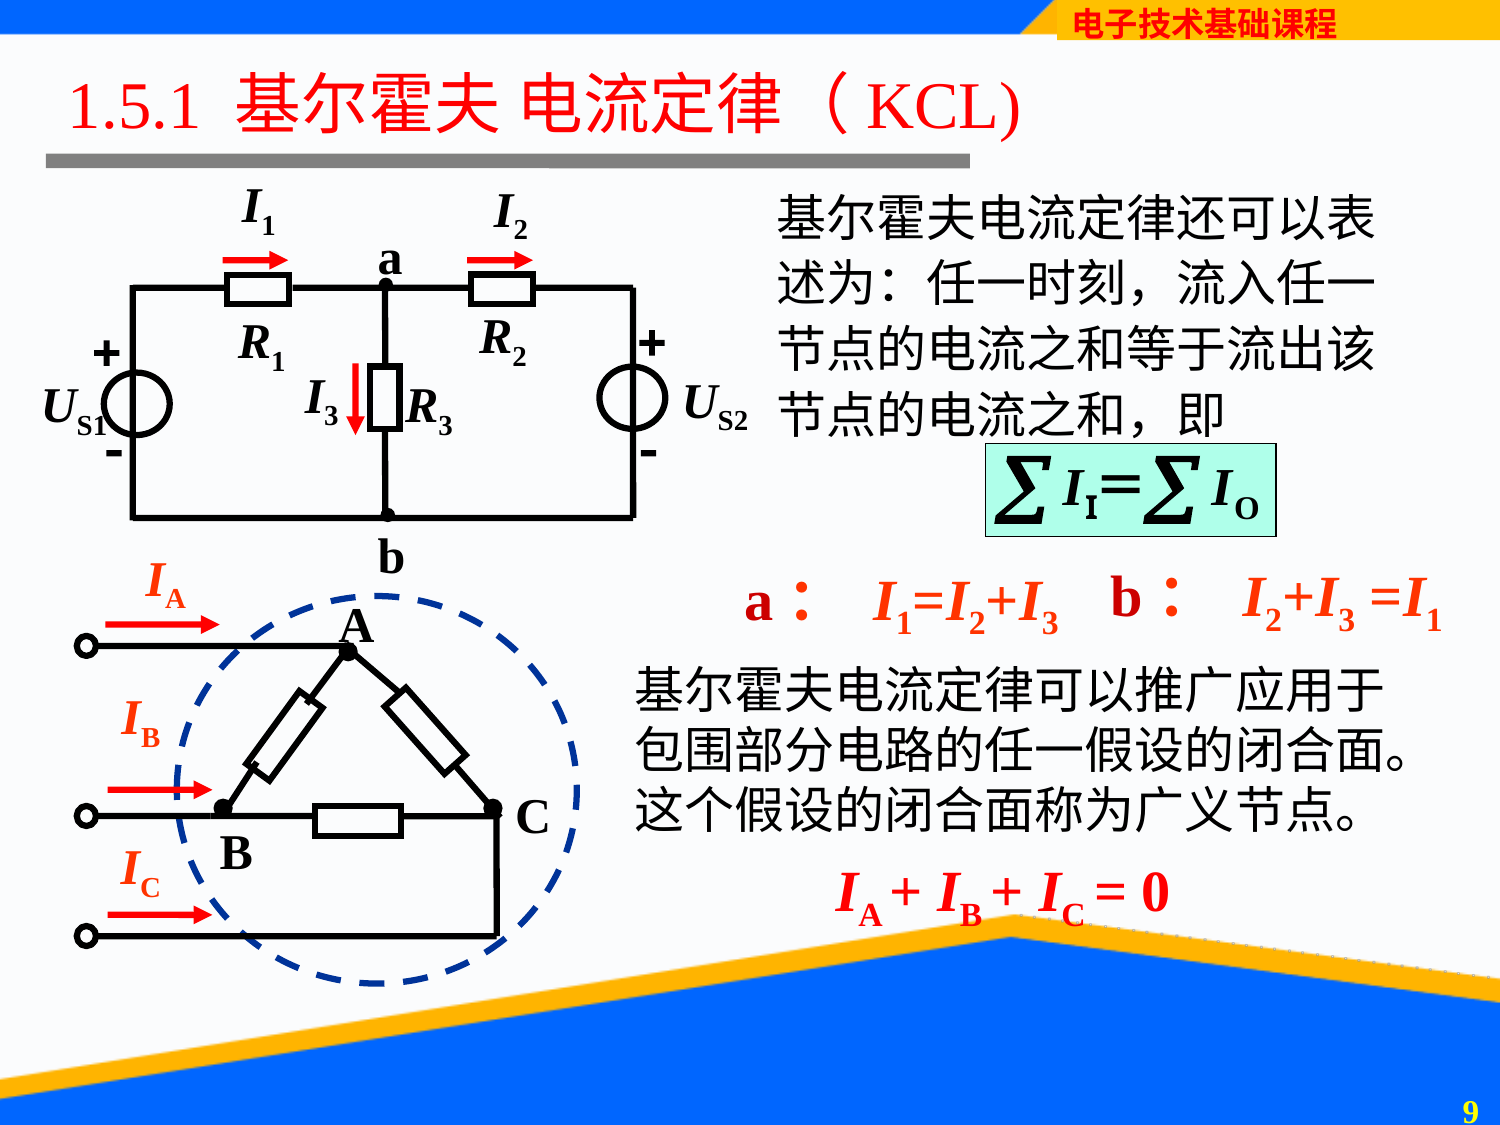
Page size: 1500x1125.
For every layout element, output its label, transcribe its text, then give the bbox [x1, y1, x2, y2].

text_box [76, 538, 578, 984]
text_box IA + IB + IC = 0 [820, 846, 1234, 941]
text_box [17, 172, 802, 590]
text_box b： I2+I3 =I1 [1095, 550, 1458, 646]
slide_number 8 [1399, 1082, 1495, 1125]
text_box a： I1=I2+I3 [729, 554, 1089, 649]
text_box 基尔霍夫电流定律可以推广应用于包围部分电路的任一假设的闭合面。这个假设的闭合面称为广义节点。 [620, 651, 1436, 846]
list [985, 443, 1276, 536]
text_box 基尔霍夫电流定律还可以表述为：任一时刻，流入任一节点的电流之和等于流出该节点的电流之和，即 [803, 172, 1412, 452]
picture [0, 0, 1500, 1125]
text_box 1.5.1 基尔霍夫 电流定律（KCL) [53, 42, 1069, 161]
